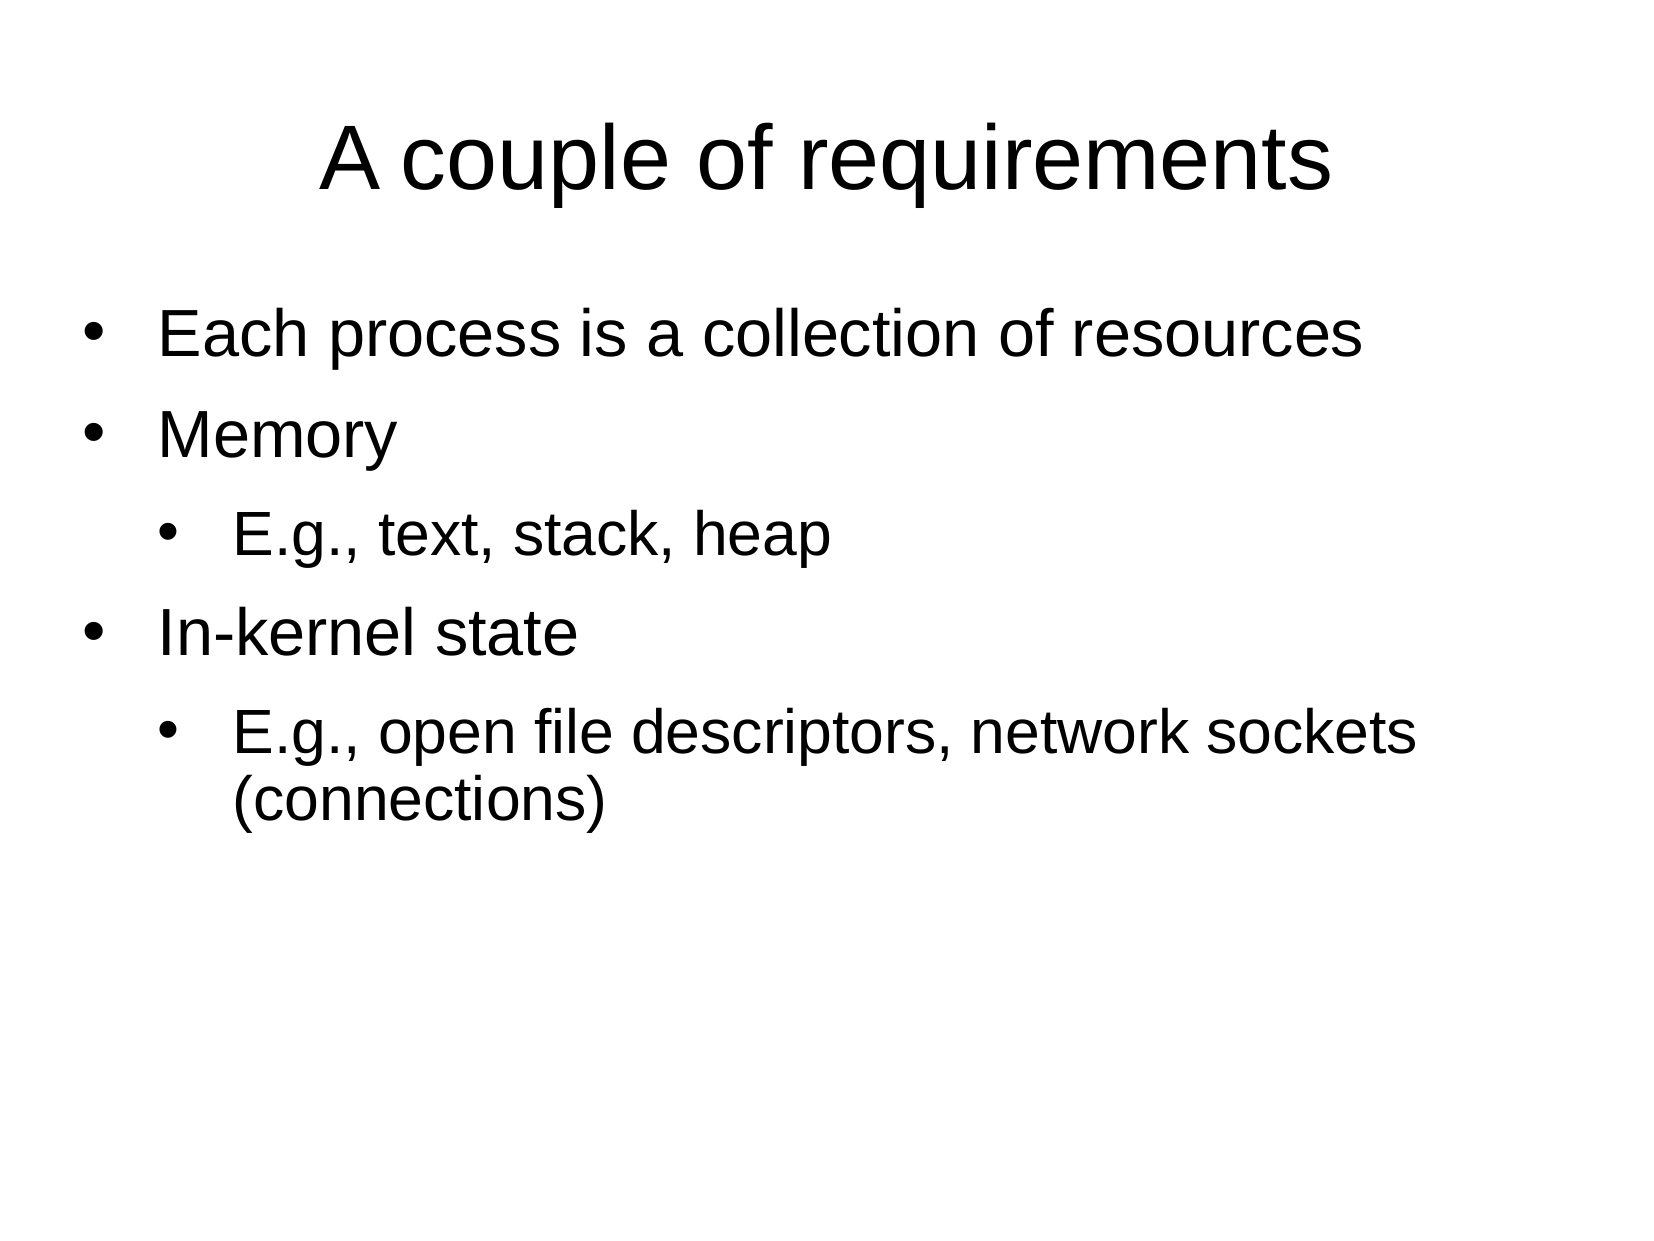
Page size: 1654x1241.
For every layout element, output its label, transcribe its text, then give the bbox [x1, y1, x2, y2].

list Each process is a collection of resources Memory E.g., text, stack, heap In-kernel state E.g., open file descriptors, network sockets (connections) [82, 290, 1571, 1010]
title A couple of requirements [82, 49, 1571, 257]
